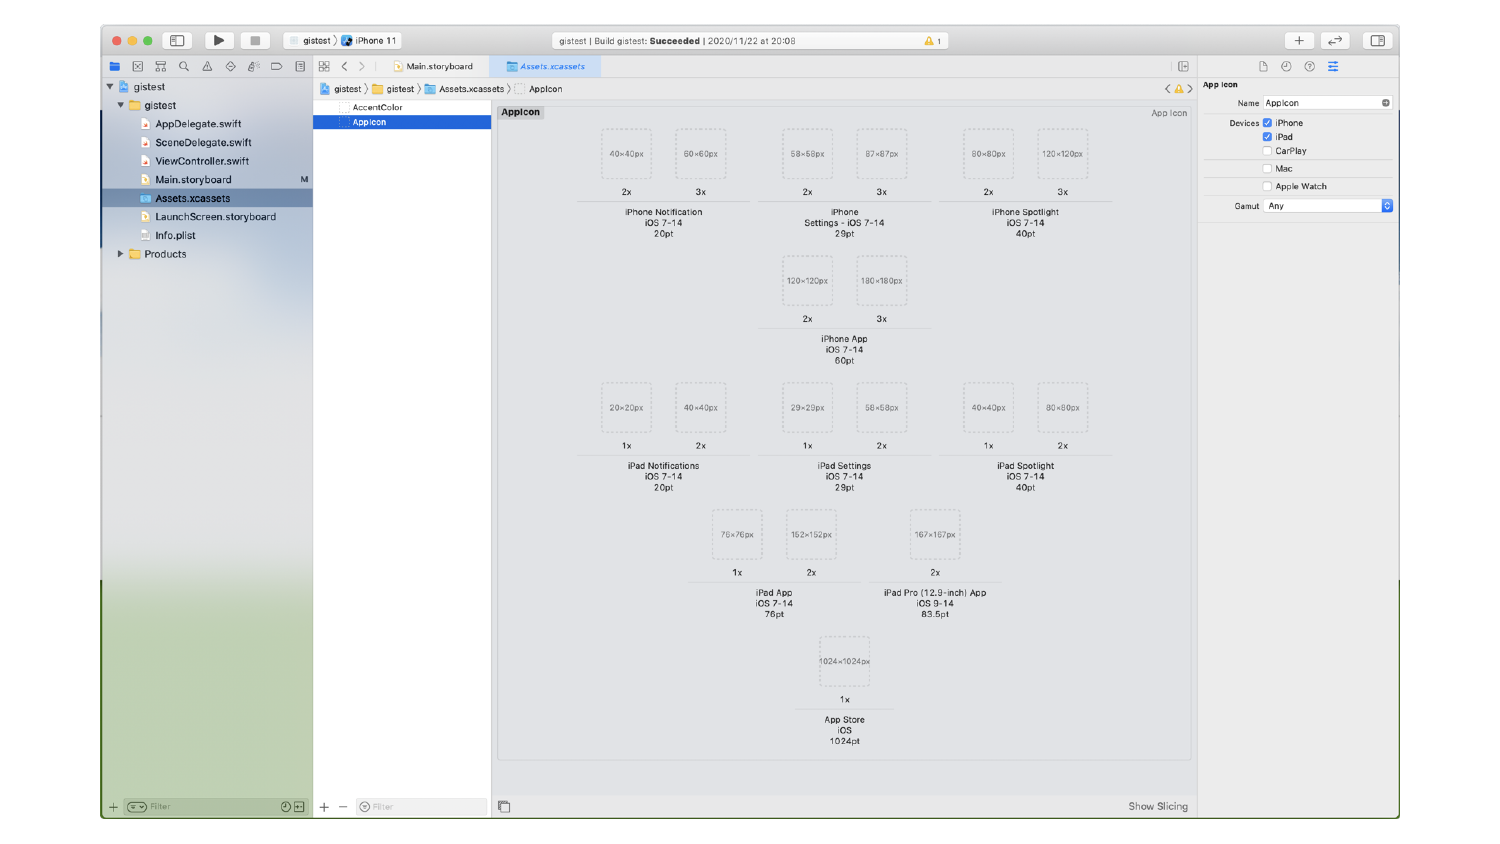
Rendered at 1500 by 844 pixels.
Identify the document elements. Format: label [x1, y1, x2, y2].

picture [100, 24, 1400, 819]
